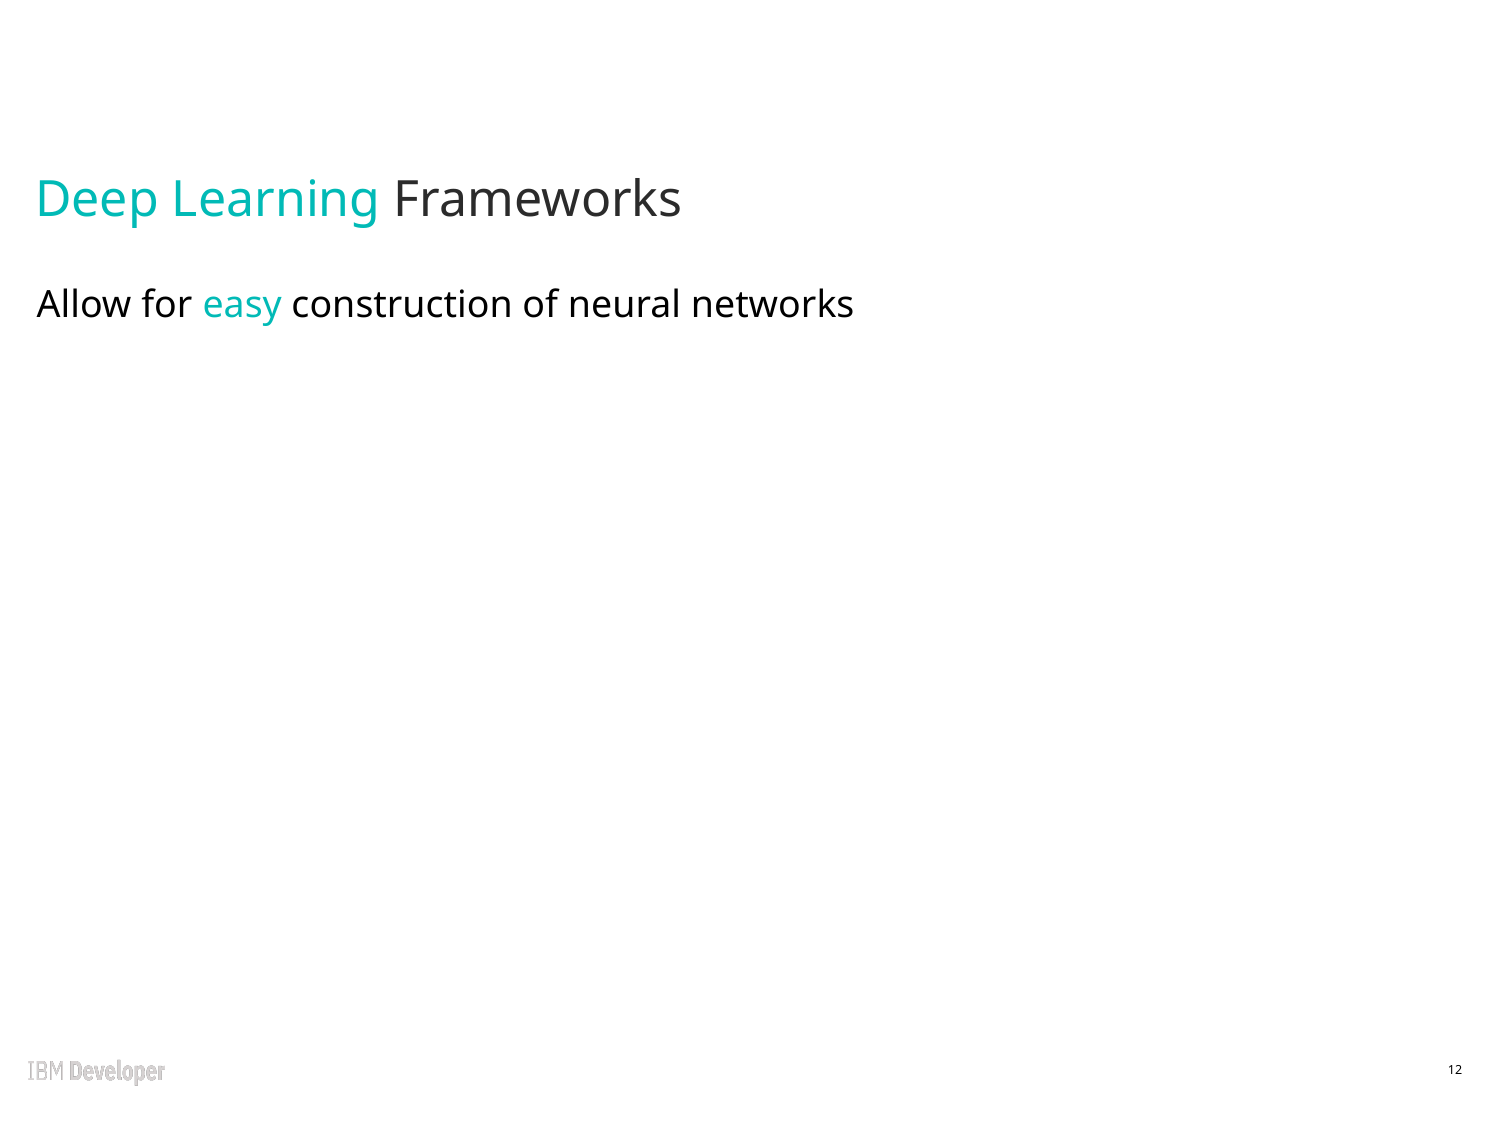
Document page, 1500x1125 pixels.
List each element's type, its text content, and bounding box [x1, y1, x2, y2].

slide_number 12 [1125, 1055, 1463, 1086]
title Deep Learning Frameworks [35, 173, 1233, 355]
text_box Allow for easy construction of neural networks [36, 280, 1420, 926]
